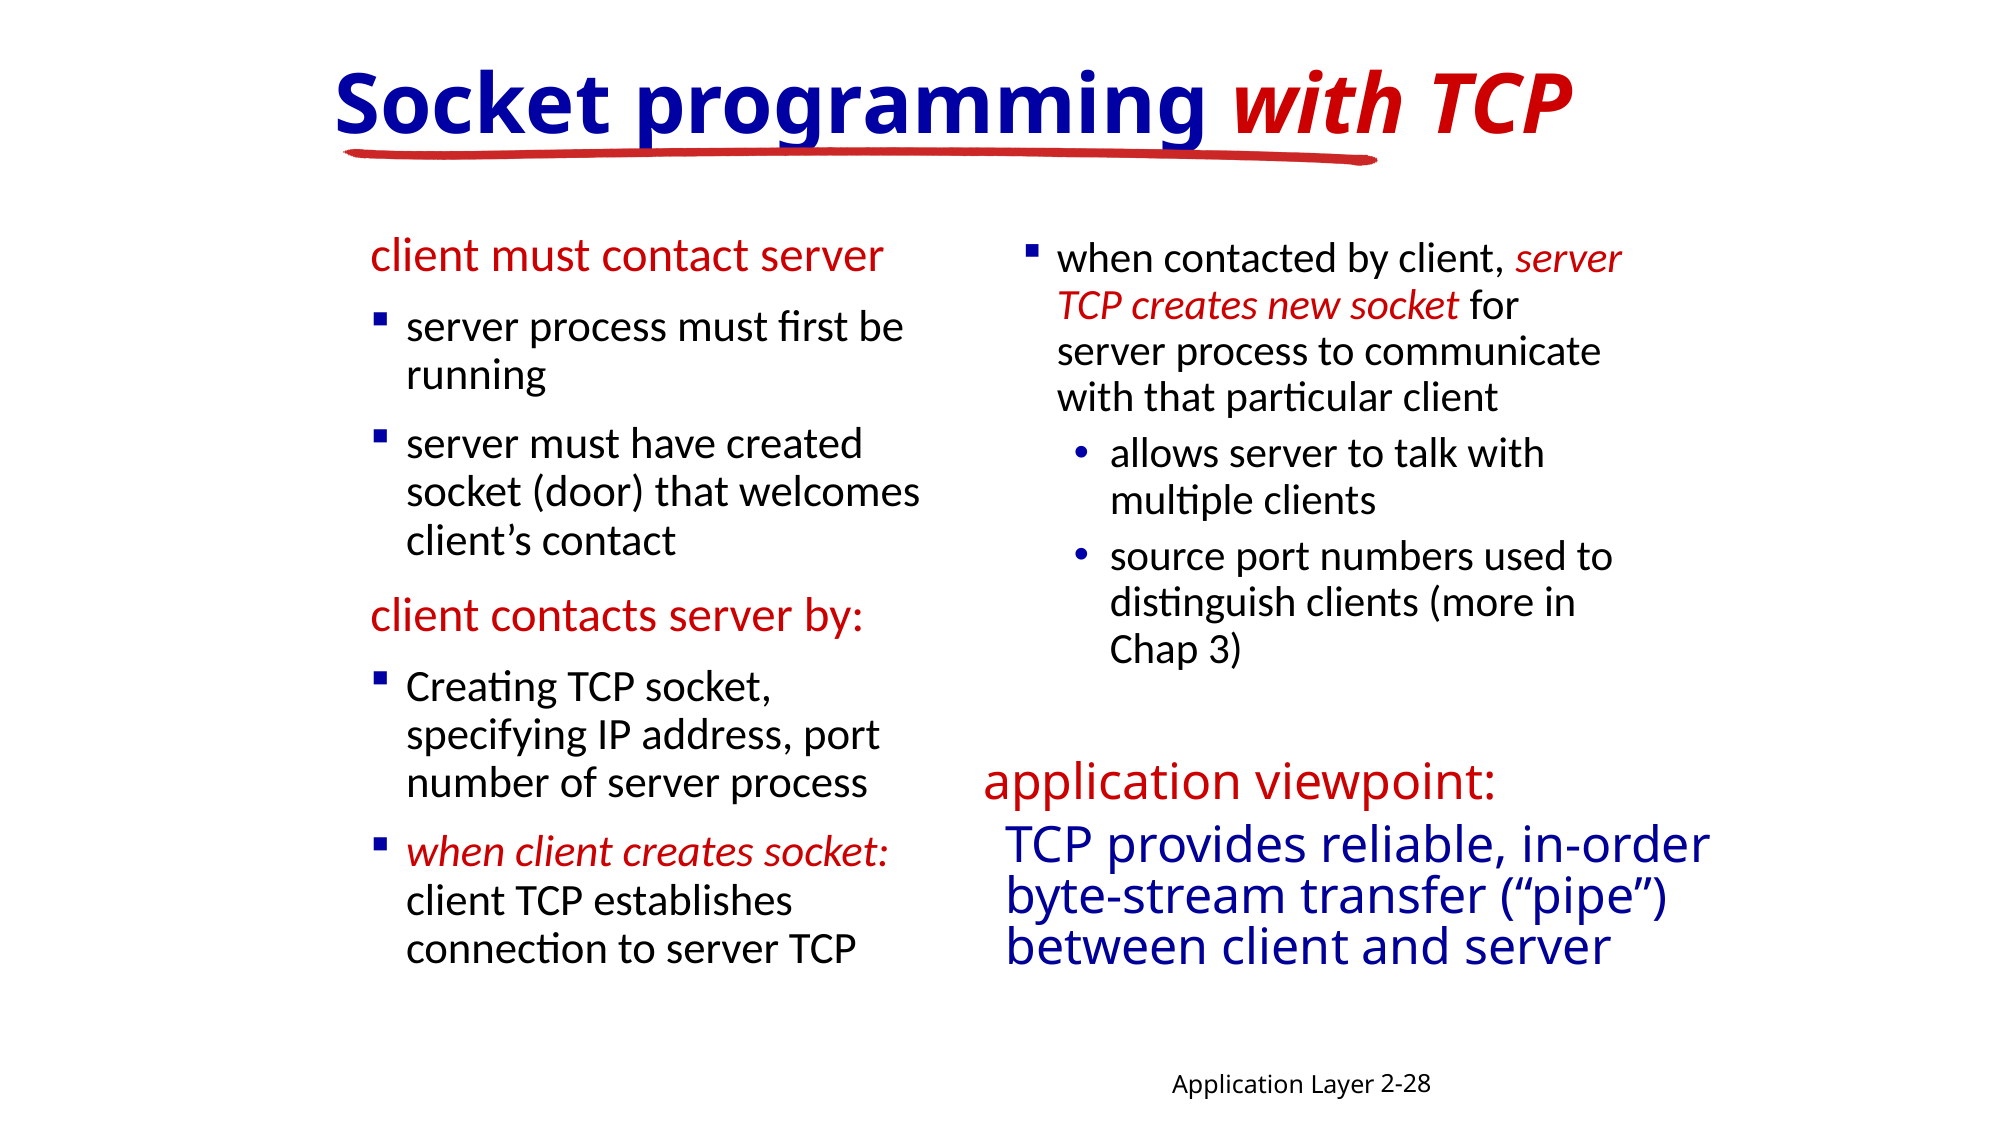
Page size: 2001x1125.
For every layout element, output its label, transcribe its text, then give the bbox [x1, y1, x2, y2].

footer Application Layer [914, 1060, 1390, 1108]
list client must contact server server process must first be running server must have created socket (door) that welcomes client’s contact client contacts server by: Creating TCP socket, specifying IP address, port number of server process when client creates socket: client TCP establishes connection to server TCP [334, 221, 960, 985]
picture [339, 142, 1390, 171]
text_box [1005, 741, 1475, 818]
slide_number 2-28 [1365, 1060, 1477, 1106]
title Socket programming with TCP [319, 32, 1595, 181]
text_box TCP provides reliable, in-order byte-stream transfer (“pipe”) between client and server [990, 814, 1726, 983]
list when contacted by client, server TCP creates new socket for server process to communicate with that particular client allows server to talk with multiple clients source port numbers used to distinguish clients (more in Chap 3) [987, 228, 1638, 721]
